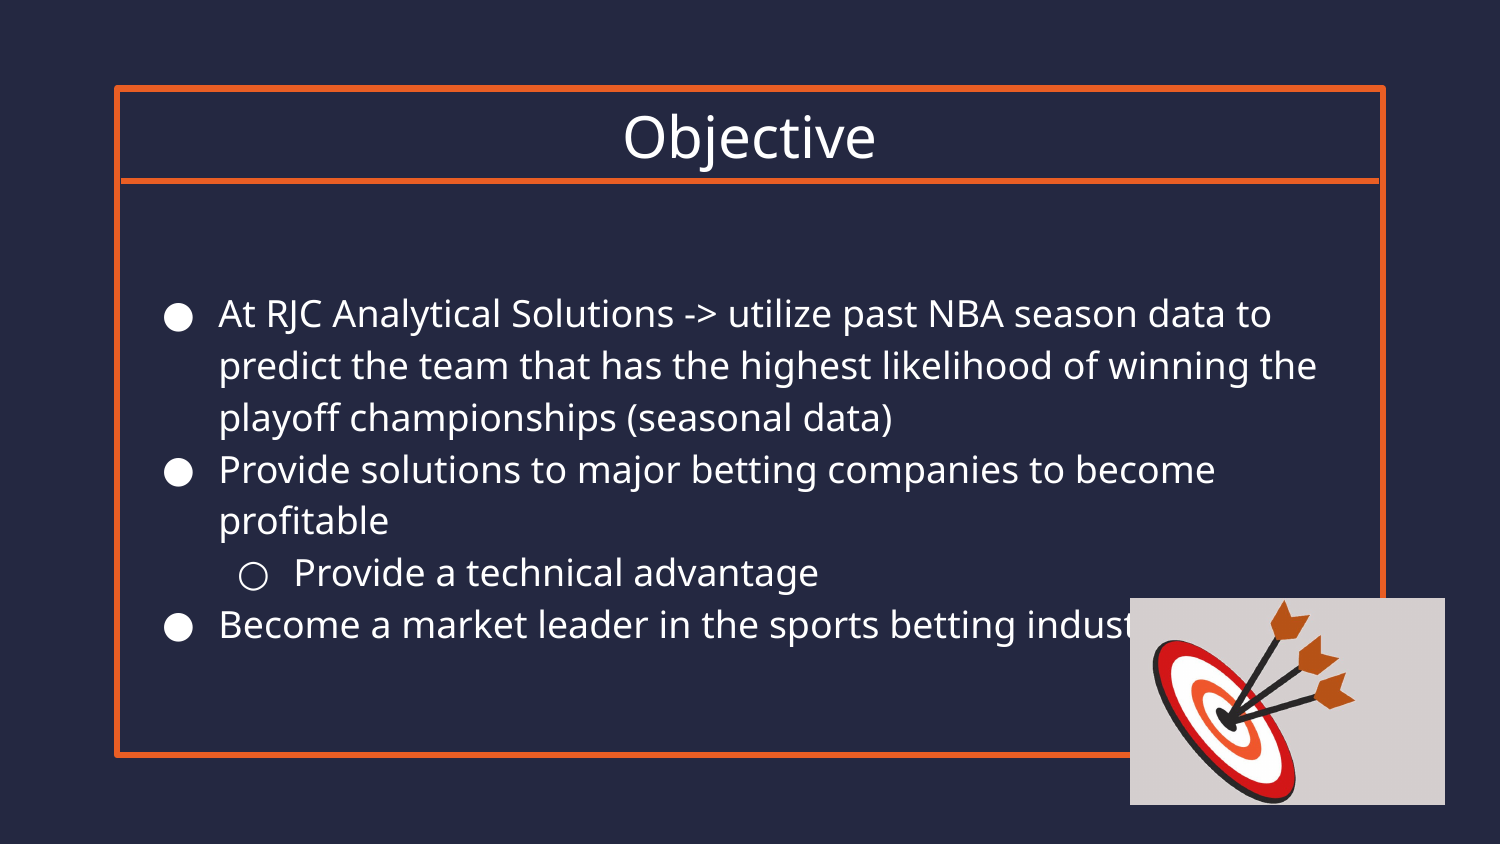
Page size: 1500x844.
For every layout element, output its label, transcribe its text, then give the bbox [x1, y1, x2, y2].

list At RJC Analytical Solutions -> utilize past NBA season data to predict the team that has the highest likelihood of winning the playoff championships (seasonal data) Provide solutions to major betting companies to become profitable Provide a technical advantage Become a market leader in the sports betting industry [128, 189, 1372, 741]
title Objective [116, 88, 1383, 183]
picture [1129, 598, 1445, 806]
